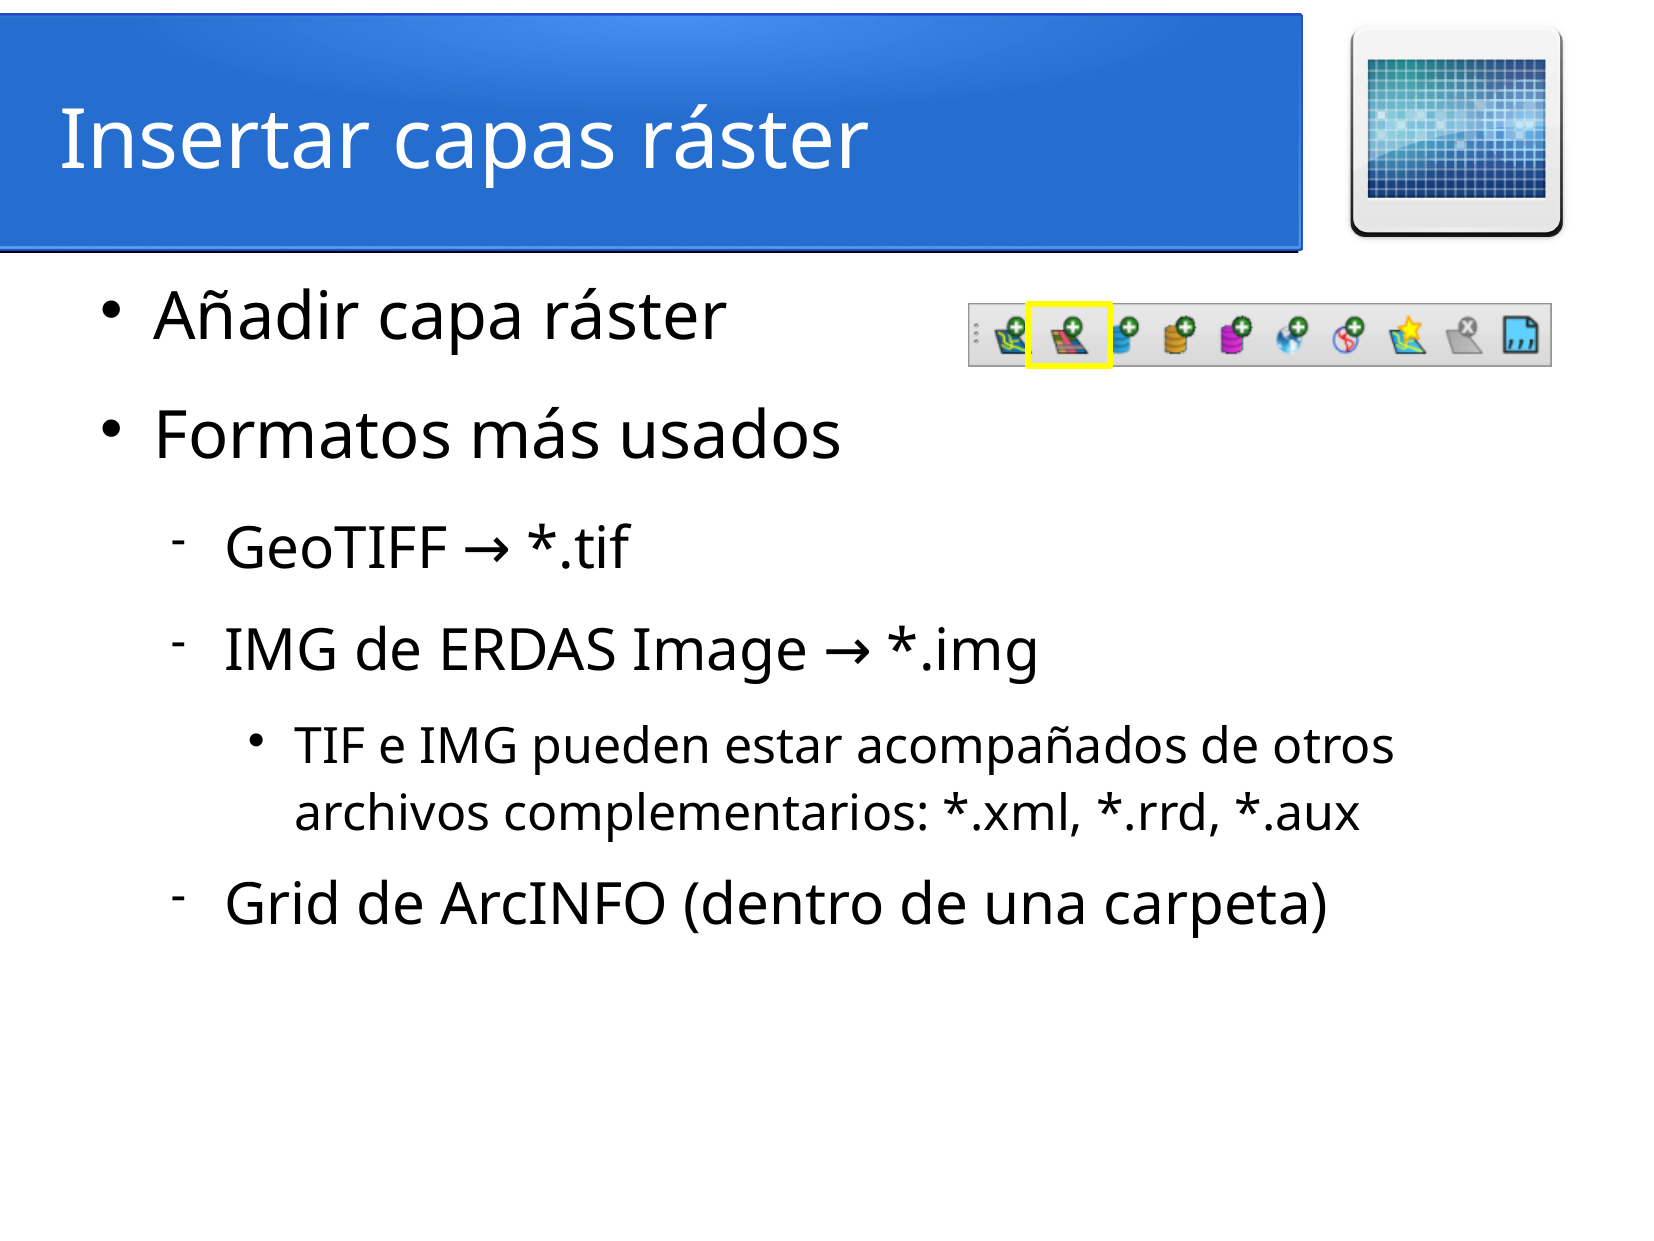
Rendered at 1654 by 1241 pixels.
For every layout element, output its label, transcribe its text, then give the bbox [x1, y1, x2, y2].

list Añadir capa ráster Formatos más usados GeoTIFF → *.tif IMG de ERDAS Image → *.img TIF e IMG pueden estar acompañados de otros archivos complementarios: *.xml, *.rrd, *.aux Grid de ArcINFO (dentro de una carpeta) [82, 263, 1538, 1142]
picture [1338, 10, 1576, 248]
picture [0, 11, 1307, 258]
title Insertar capas ráster [59, 25, 1283, 233]
picture [968, 303, 1552, 367]
